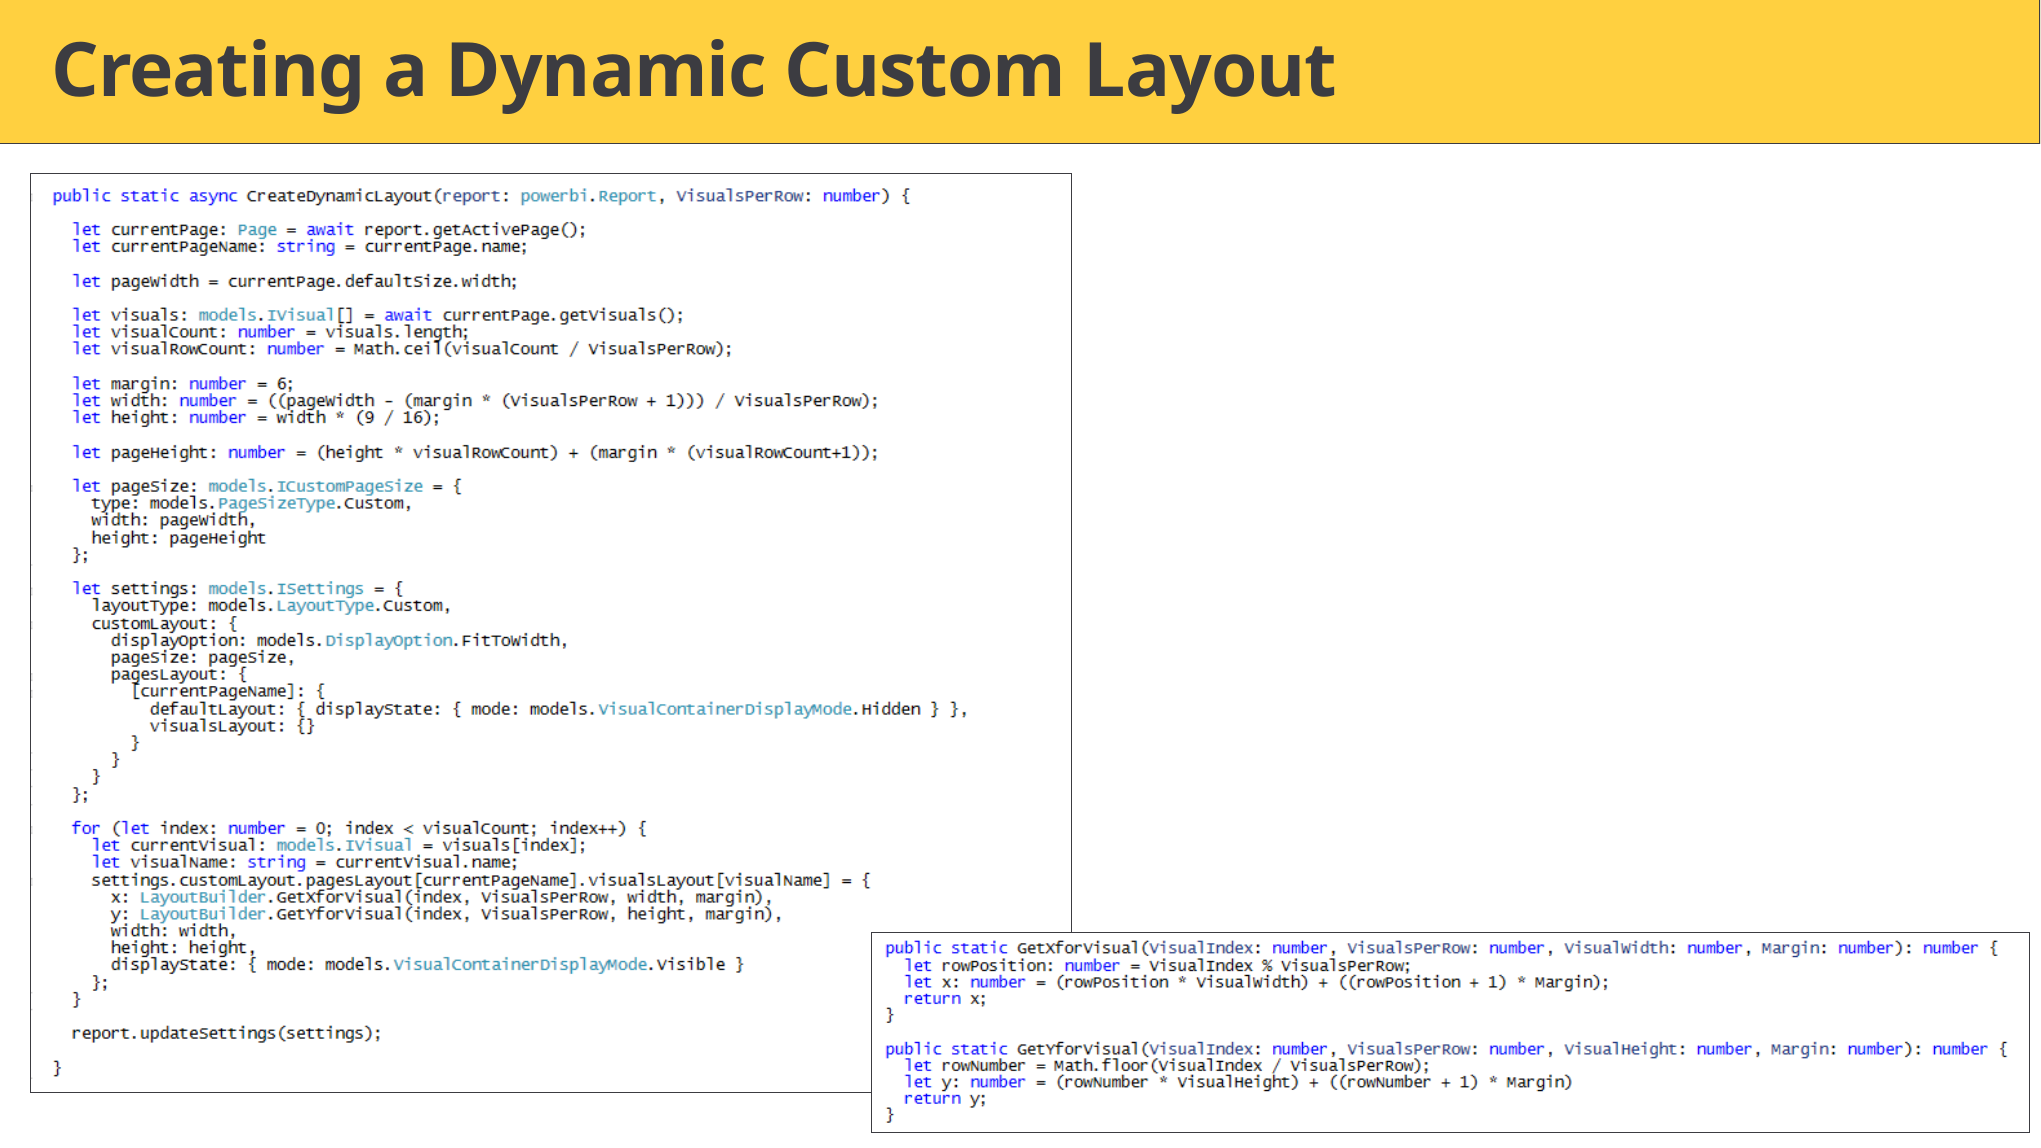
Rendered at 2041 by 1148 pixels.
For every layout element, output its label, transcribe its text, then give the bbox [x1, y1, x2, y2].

title Creating a Dynamic Custom Layout [51, 31, 1988, 113]
picture [29, 172, 2030, 1134]
